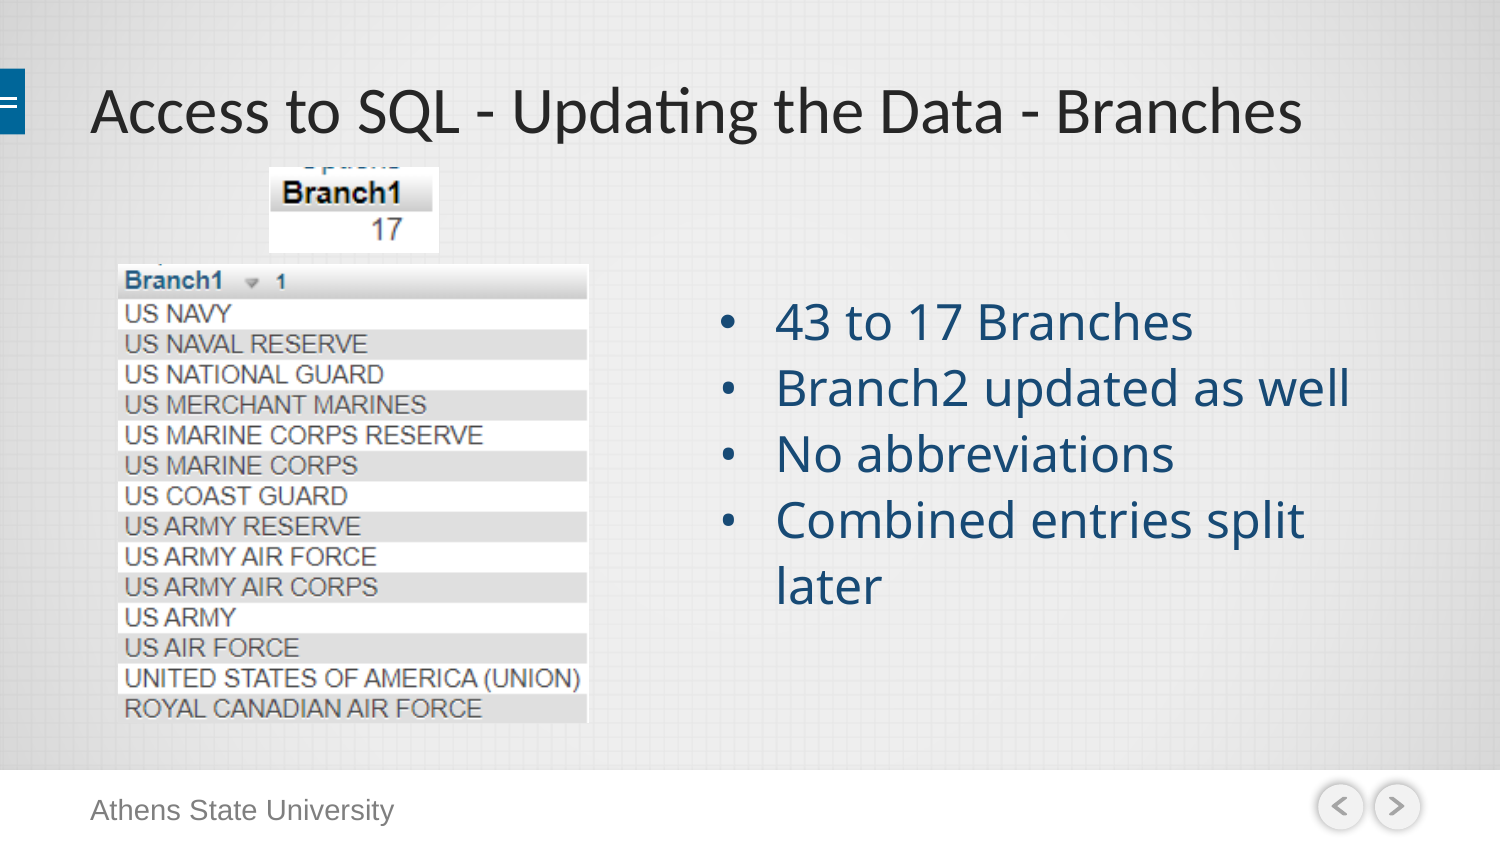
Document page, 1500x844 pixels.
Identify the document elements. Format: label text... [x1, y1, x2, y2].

footer Athens State University [75, 784, 1163, 833]
title Access to SQL - Updating the Data - Branches [75, 71, 1425, 142]
picture [0, 0, 1500, 770]
text_box 43 to 17 Branches Branch2 updated as well No abbreviations Combined entries split later [704, 269, 1434, 692]
